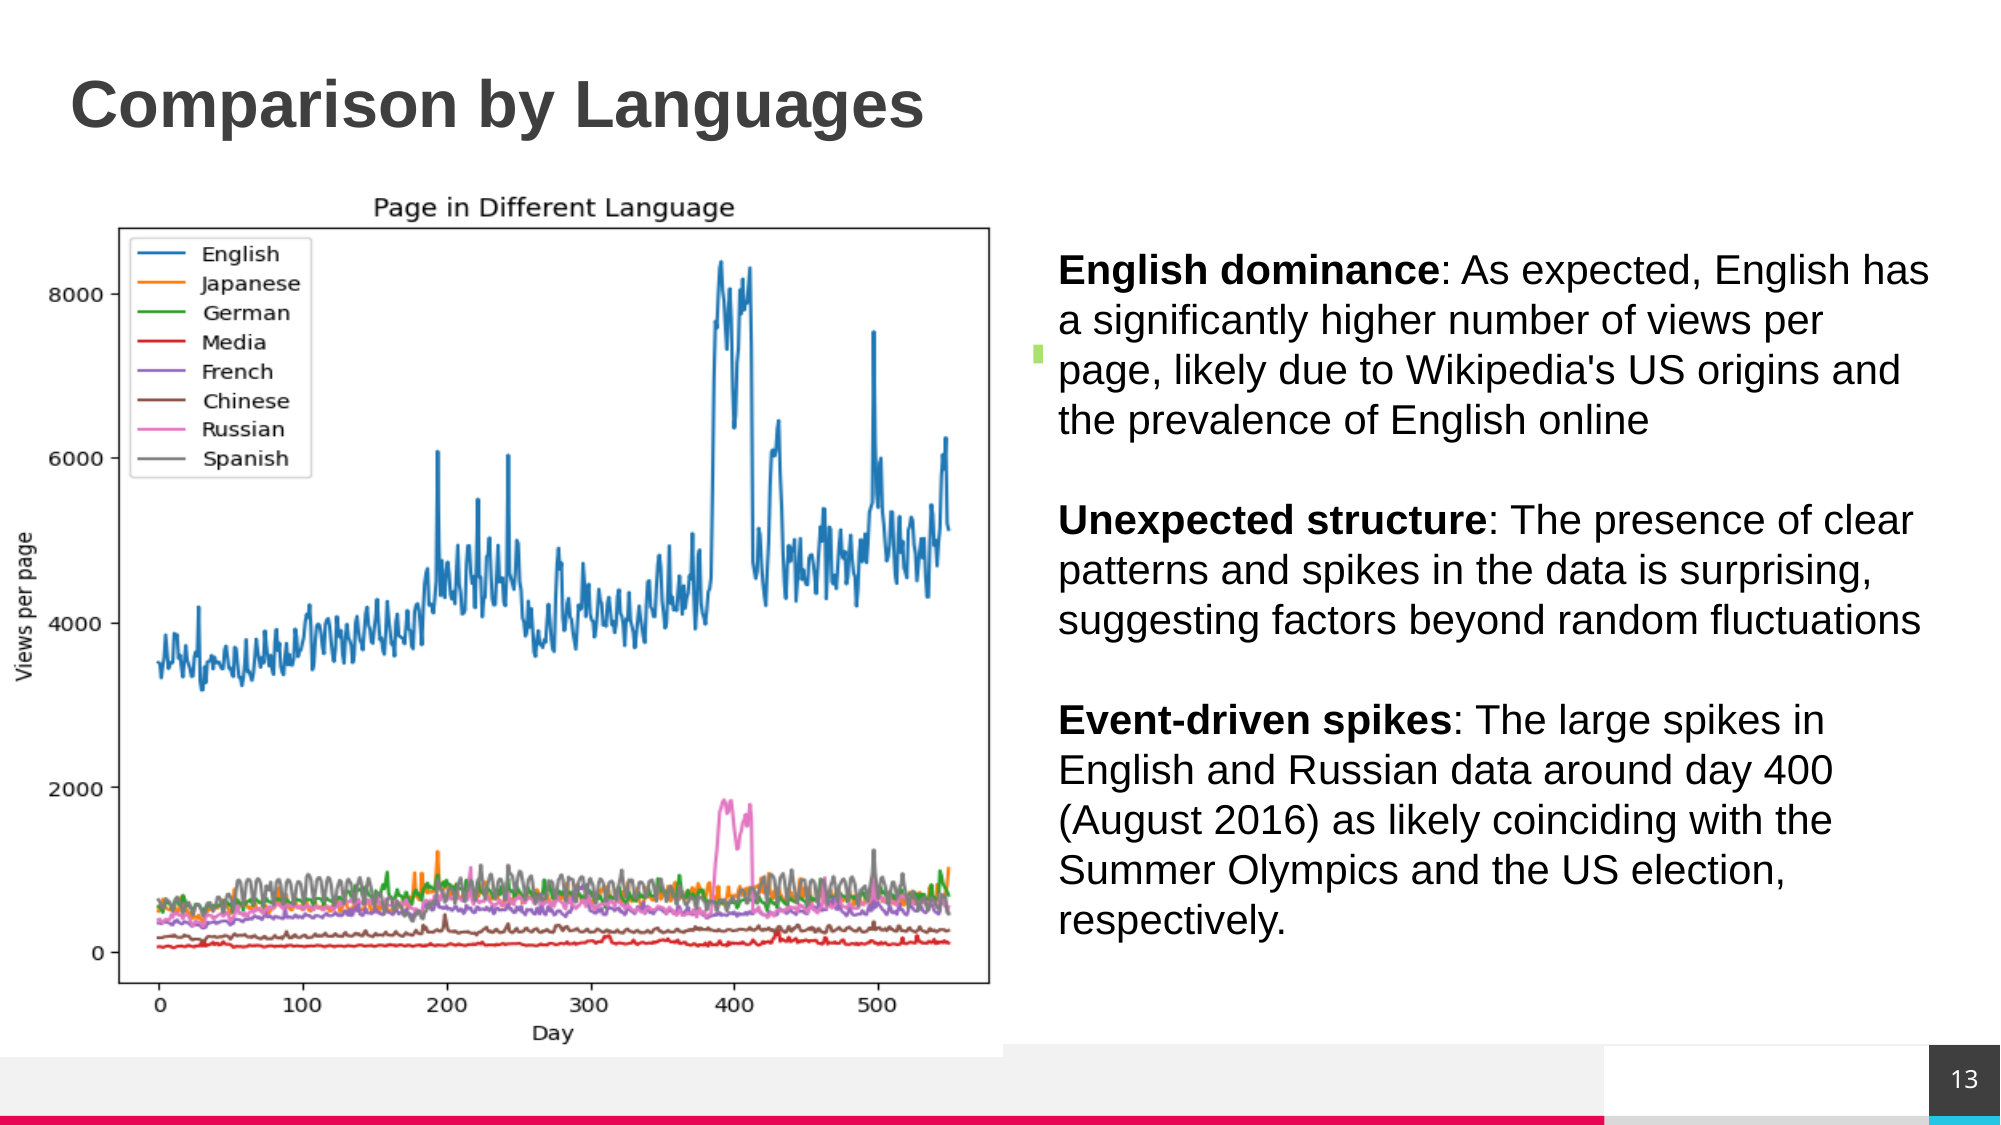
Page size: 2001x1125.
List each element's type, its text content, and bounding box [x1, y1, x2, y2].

text_box English dominance: As expected, English has a significantly higher number of views per page, likely due to Wikipedia's US origins and the prevalence of English online Unexpected structure: The presence of clear patterns and spikes in the data is surprising, suggesting factors beyond random fluctuations Event-driven spikes: The large spikes in English and Russian data around day 400 (August 2016) as likely coinciding with the Summer Olympics and the US election, respectively. [1043, 235, 1946, 951]
title Comparison by Languages [70, 70, 1932, 142]
slide_number ‹#› [1929, 1045, 2000, 1116]
picture [0, 183, 1003, 1057]
